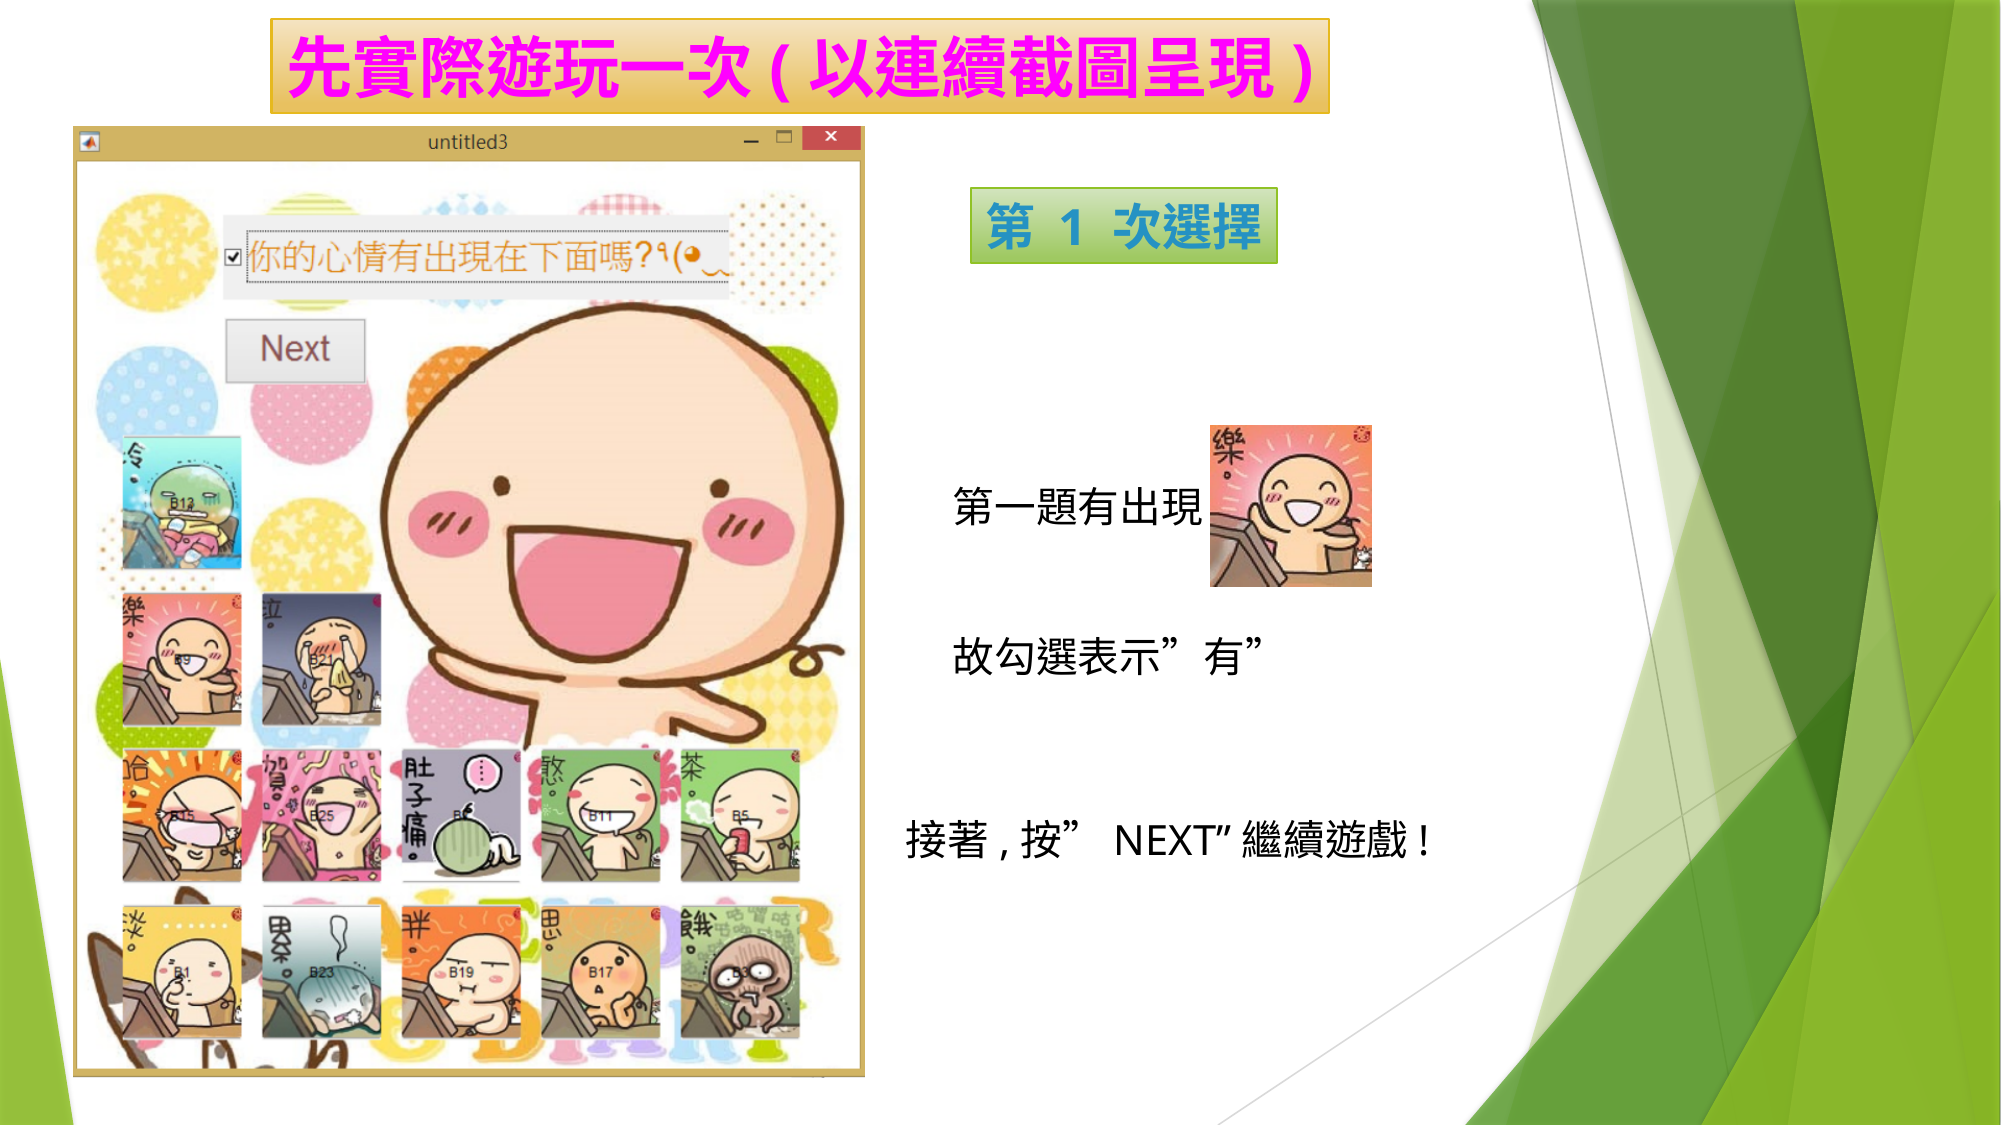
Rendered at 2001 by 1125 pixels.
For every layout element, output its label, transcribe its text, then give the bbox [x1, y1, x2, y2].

picture [72, 125, 865, 1078]
text_box 接著,按”NEXT”繼續遊戲! [871, 806, 1445, 872]
text_box 先實際遊玩一次(以連續截圖呈現) [270, 18, 1330, 114]
picture [1210, 425, 1372, 588]
text_box 第 1 次選擇 [970, 187, 1278, 264]
text_box 第一題有出現 故勾選表示”有” [938, 473, 1404, 689]
